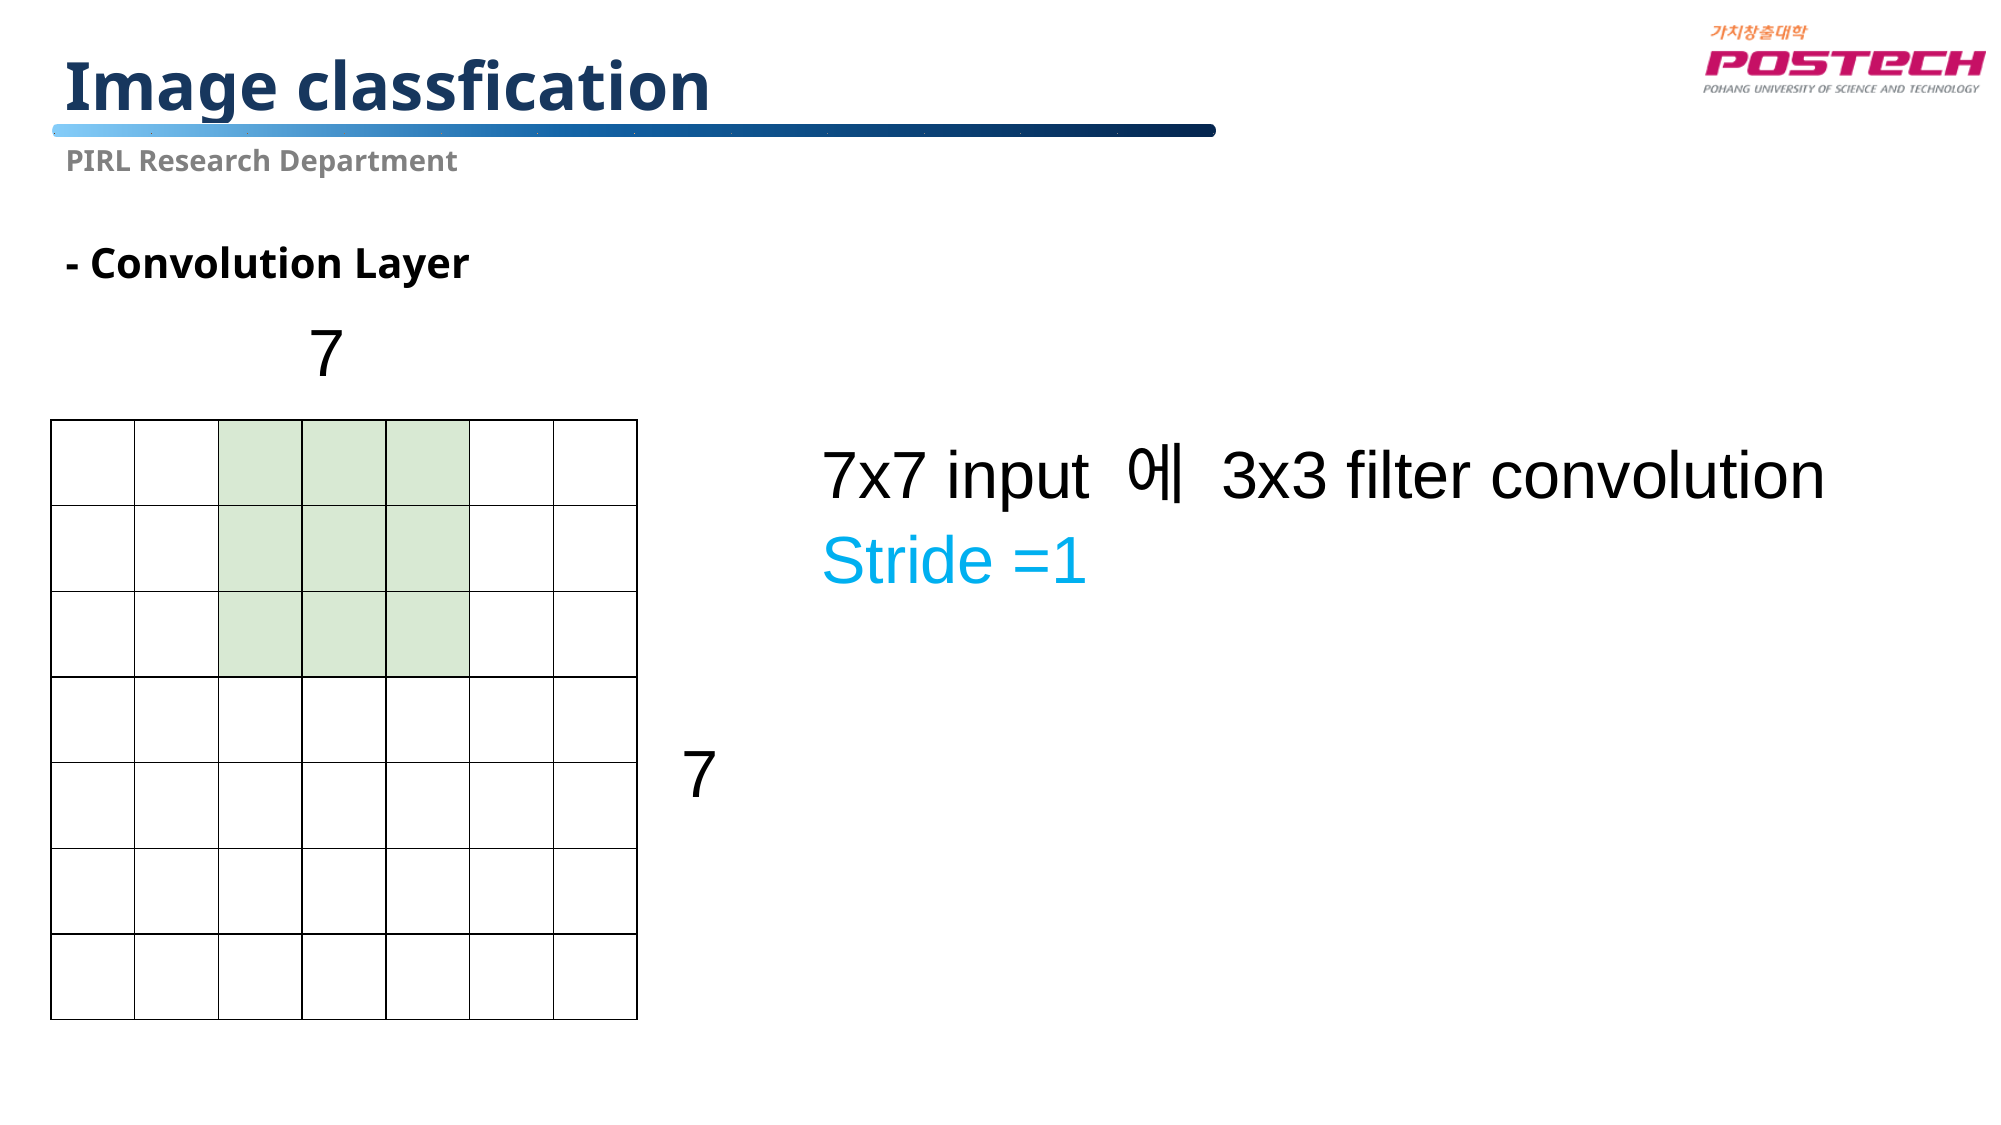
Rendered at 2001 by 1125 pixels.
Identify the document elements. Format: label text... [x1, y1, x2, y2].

text_box 7x7 input 에 3x3 filter convolution Stride =1 7 [678, 426, 1886, 811]
table_cell [554, 935, 636, 1019]
table_cell [387, 678, 469, 762]
table_cell [554, 592, 636, 676]
table_cell [135, 592, 218, 676]
table_cell [303, 935, 385, 1019]
table_cell [554, 763, 636, 848]
table_header [470, 421, 553, 505]
table_cell [219, 506, 301, 591]
table_header [554, 421, 636, 505]
table_cell [554, 849, 636, 933]
table_cell [52, 849, 134, 933]
table_cell [387, 506, 469, 591]
table_cell [470, 935, 553, 1019]
table_cell [470, 592, 553, 676]
table_cell [52, 763, 134, 848]
table_cell [135, 678, 218, 762]
table_cell [554, 678, 636, 762]
table_header [303, 421, 385, 505]
picture [1703, 25, 1986, 93]
table_cell [303, 849, 385, 933]
table_cell [52, 592, 134, 676]
table_cell [303, 506, 385, 591]
text_box 7 [305, 307, 349, 391]
table_cell [303, 592, 385, 676]
table_cell [219, 678, 301, 762]
table_cell [387, 935, 469, 1019]
table_cell [219, 849, 301, 933]
table_cell [303, 678, 385, 762]
table_cell [52, 506, 134, 591]
table_cell [135, 849, 218, 933]
table_cell [470, 763, 553, 848]
table_cell [135, 763, 218, 848]
table_cell [470, 849, 553, 933]
table_header [52, 421, 134, 505]
table_cell [554, 506, 636, 591]
table_cell [303, 763, 385, 848]
table_cell [219, 592, 301, 676]
table_cell [470, 678, 553, 762]
table_header [219, 421, 301, 505]
table_header [135, 421, 218, 505]
table_cell [470, 506, 553, 591]
table_header [387, 421, 469, 505]
table_cell [387, 592, 469, 676]
text_box - Convolution Layer [50, 229, 1300, 295]
table_cell [387, 763, 469, 848]
table_cell [135, 506, 218, 591]
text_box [50, 36, 1217, 168]
table_cell [387, 849, 469, 933]
table_cell [219, 763, 301, 848]
table_cell [135, 935, 218, 1019]
table_cell [219, 935, 301, 1019]
table_cell [52, 935, 134, 1019]
table_cell [52, 678, 134, 762]
